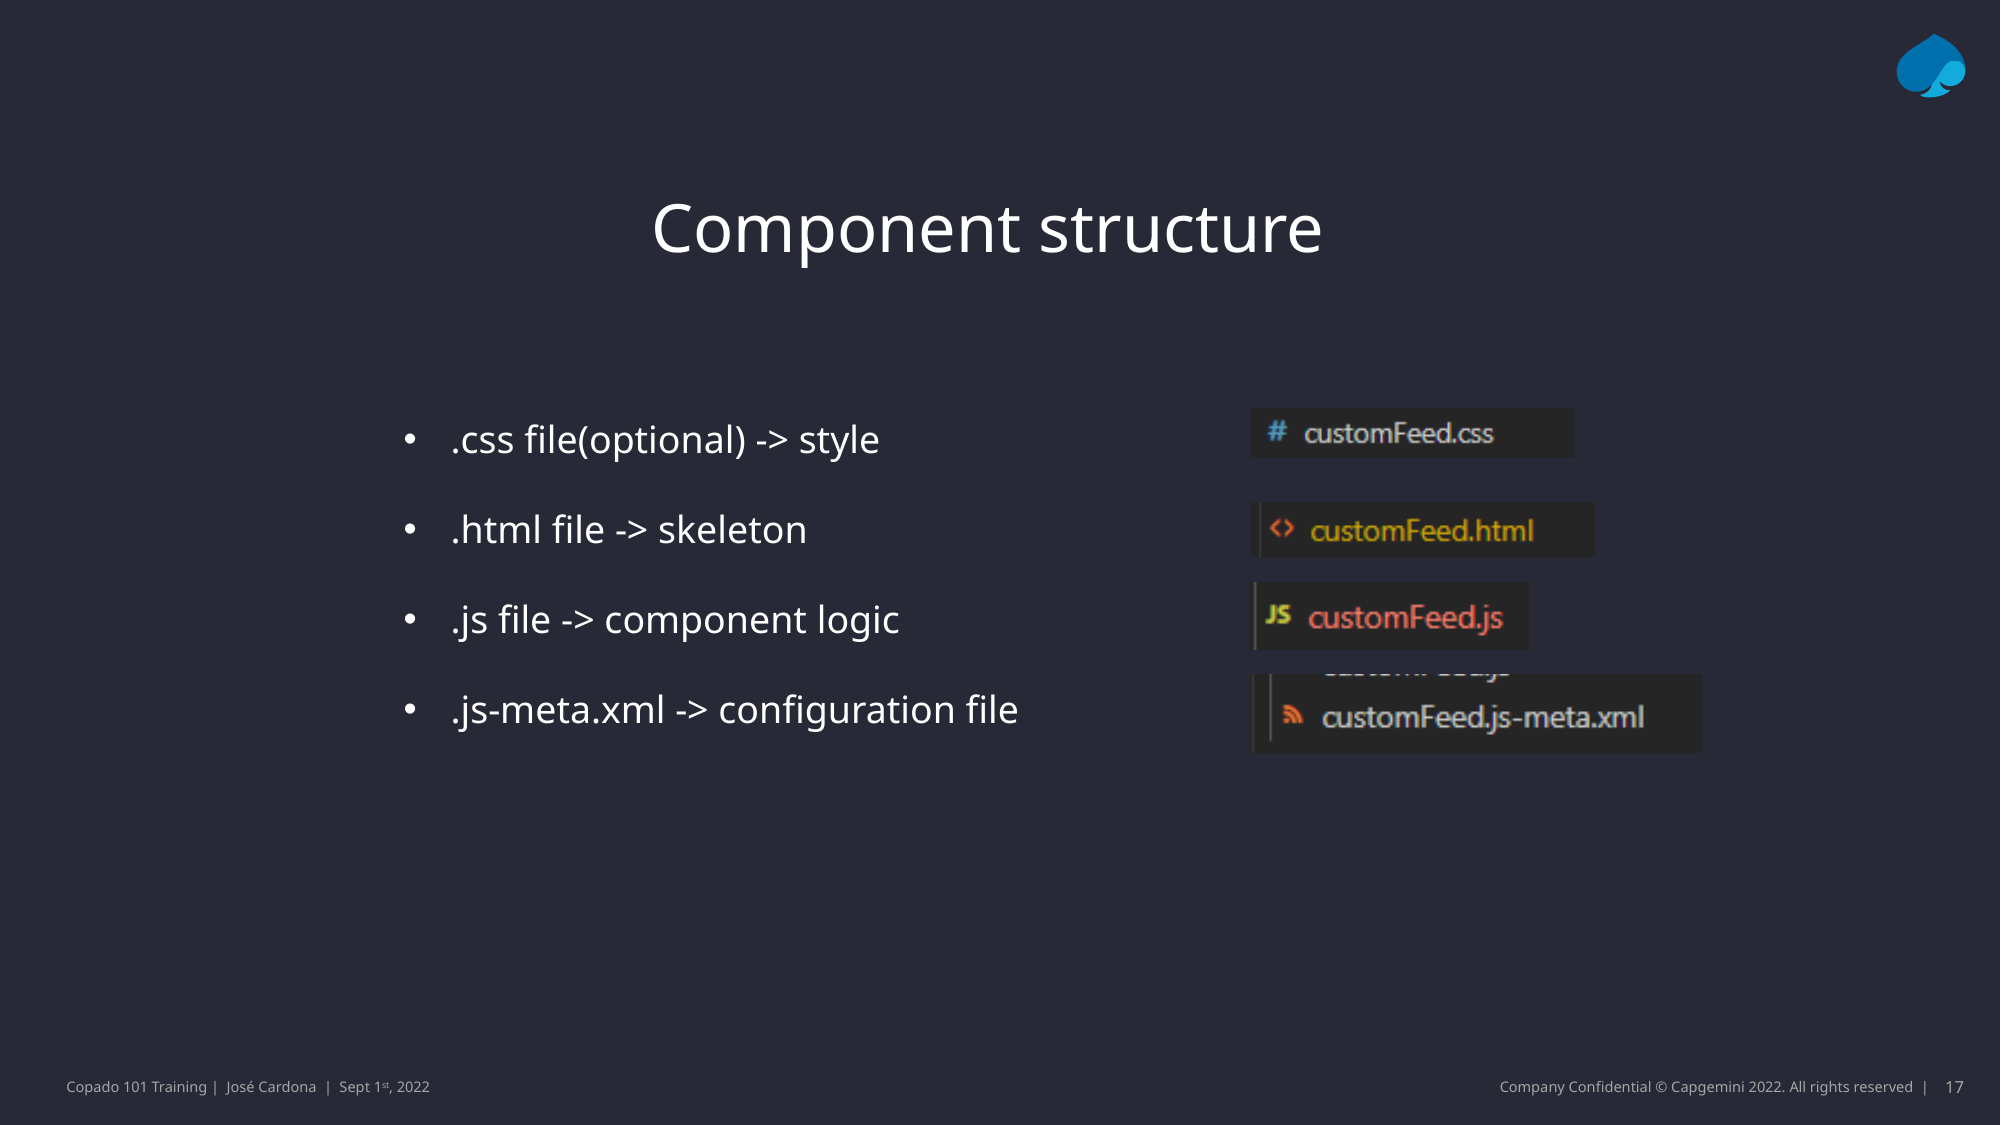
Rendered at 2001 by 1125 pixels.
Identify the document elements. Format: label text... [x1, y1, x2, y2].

text_box .css file(optional) -> style .html file -> skeleton .js file -> component logic .js-meta.xml -> configuration file [388, 408, 1358, 739]
picture [1250, 582, 1529, 650]
picture [1251, 502, 1595, 557]
picture [1250, 674, 1702, 753]
text_box Component structure [409, 178, 1567, 273]
picture [1251, 408, 1574, 458]
